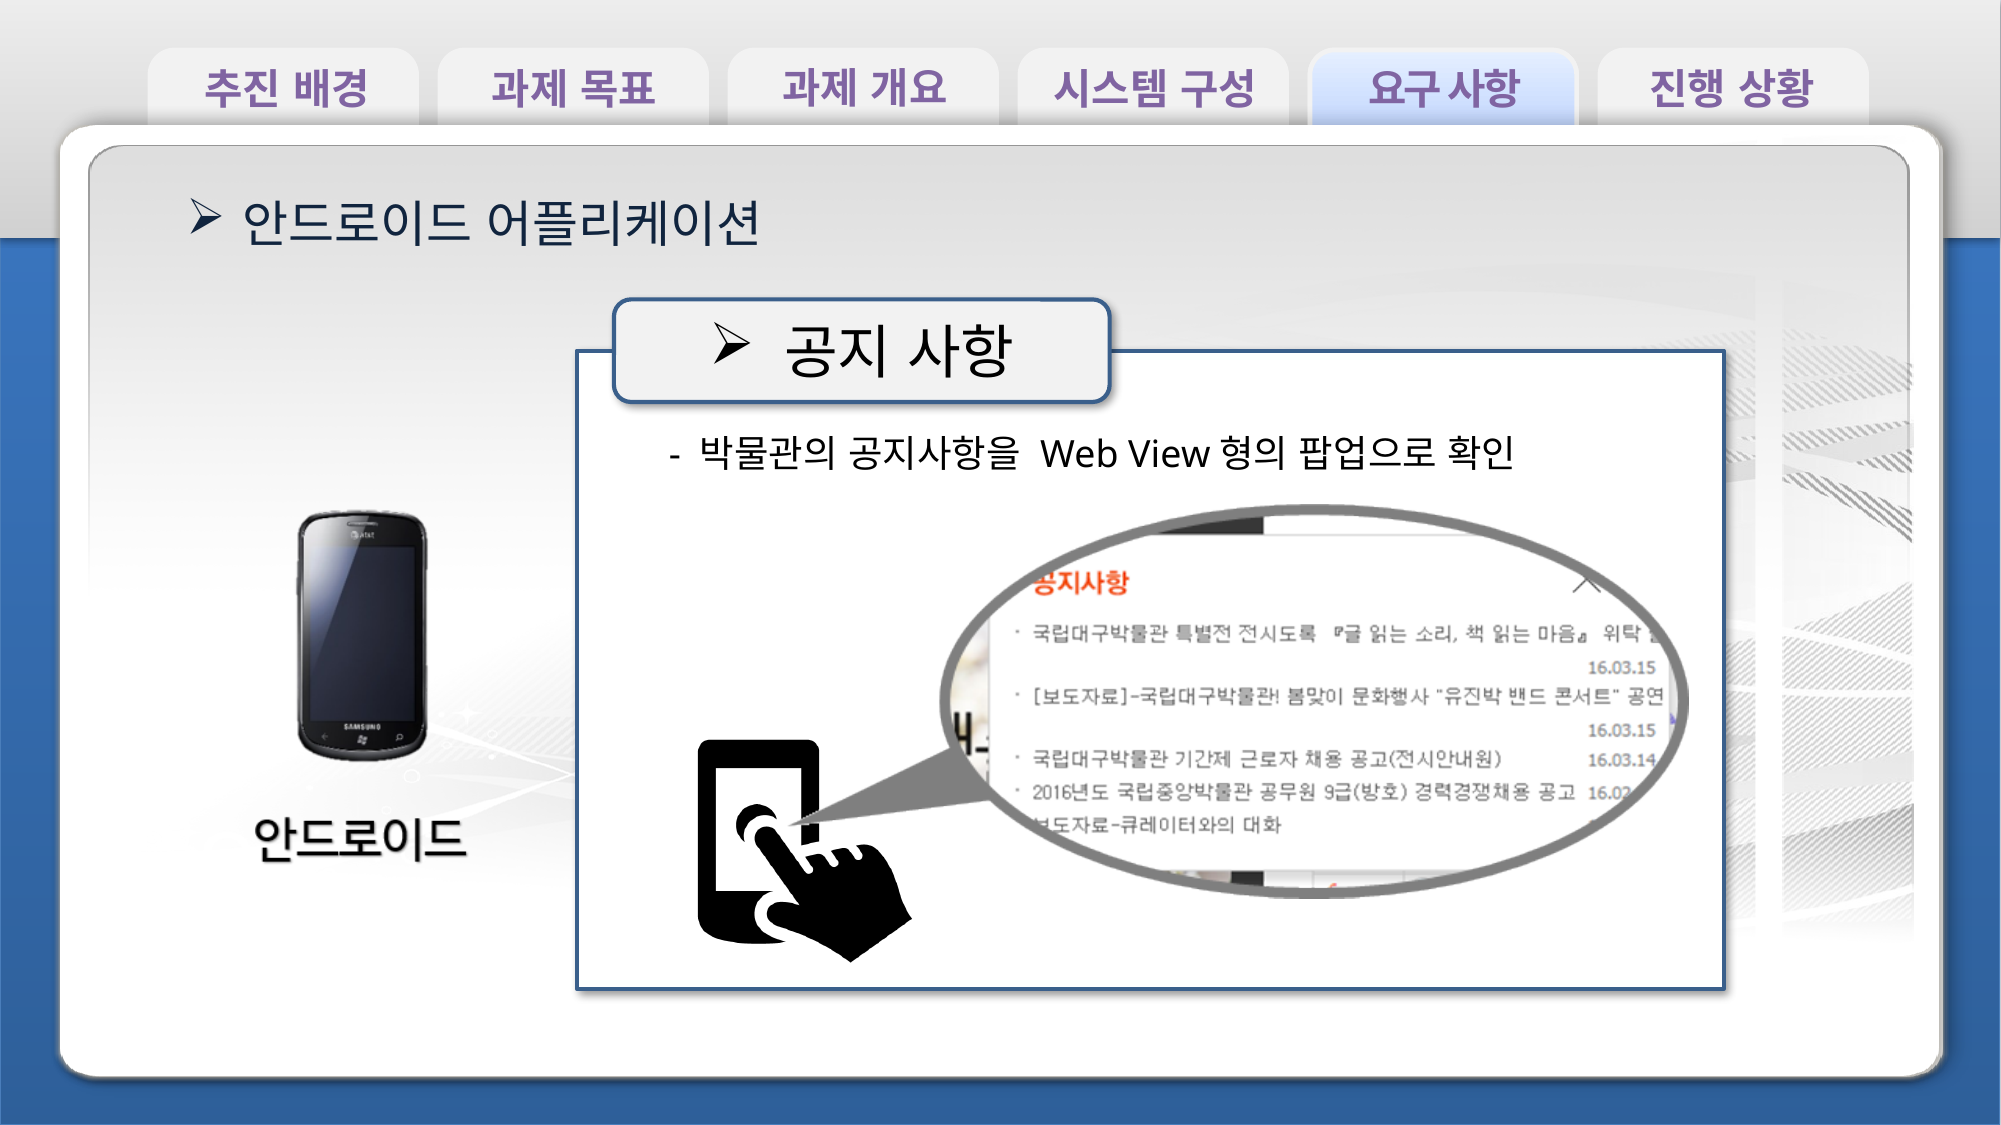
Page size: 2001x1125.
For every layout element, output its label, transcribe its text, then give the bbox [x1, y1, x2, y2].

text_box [182, 54, 1838, 122]
text_box 안드로이드 어플리케이션 [171, 185, 778, 261]
picture [0, 125, 2001, 1125]
text_box - 박물관의 공지사항을 Web View형의 팝업으로 확인 [654, 422, 1532, 483]
text_box 공지 사항 [611, 297, 1112, 405]
text_box [575, 349, 1726, 991]
